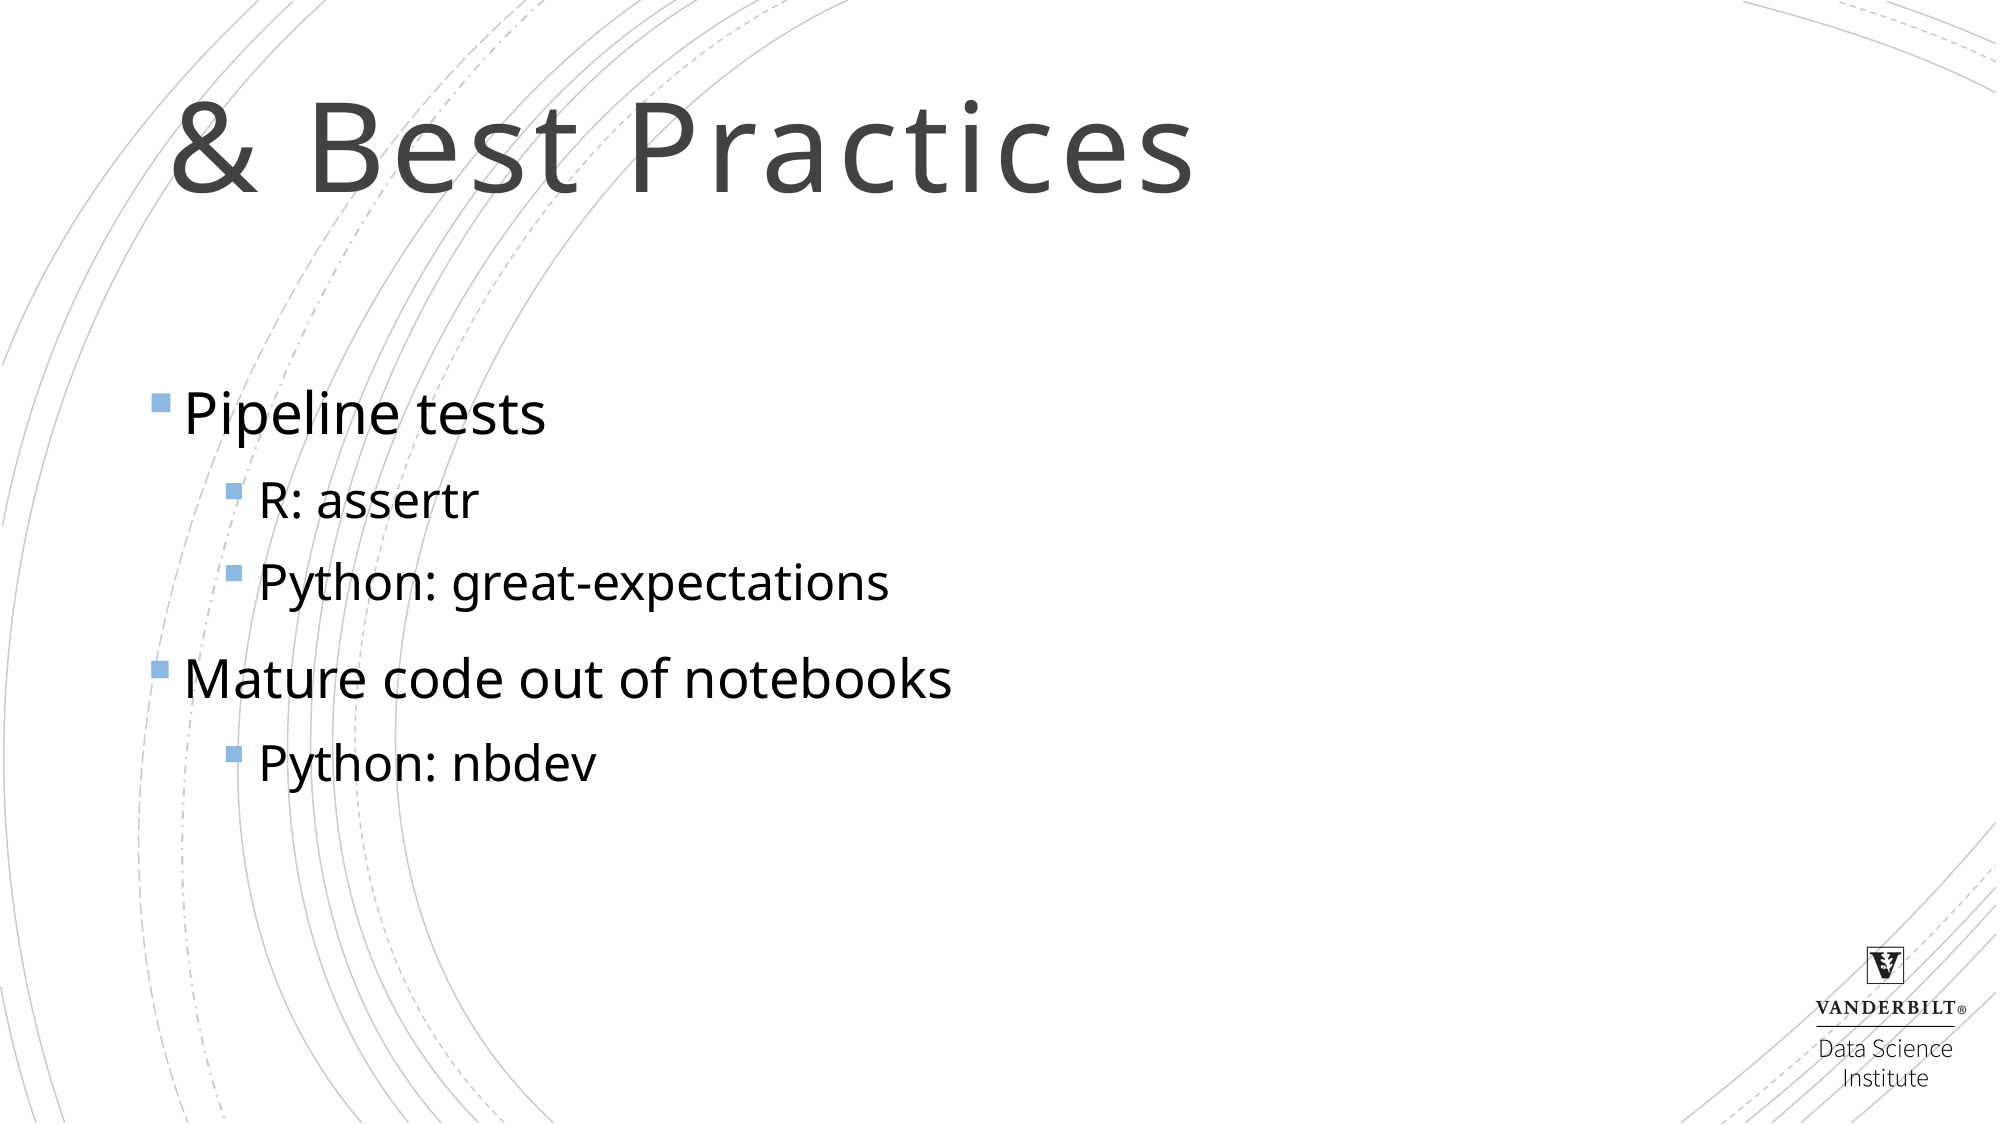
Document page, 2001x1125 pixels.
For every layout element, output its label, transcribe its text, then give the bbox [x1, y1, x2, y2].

title & Best Practices [130, 33, 1887, 256]
picture [1767, 918, 2000, 1125]
list Pipeline tests R: assertr Python: great-expectations Mature code out of notebooks Python: nbdev [131, 354, 1763, 993]
